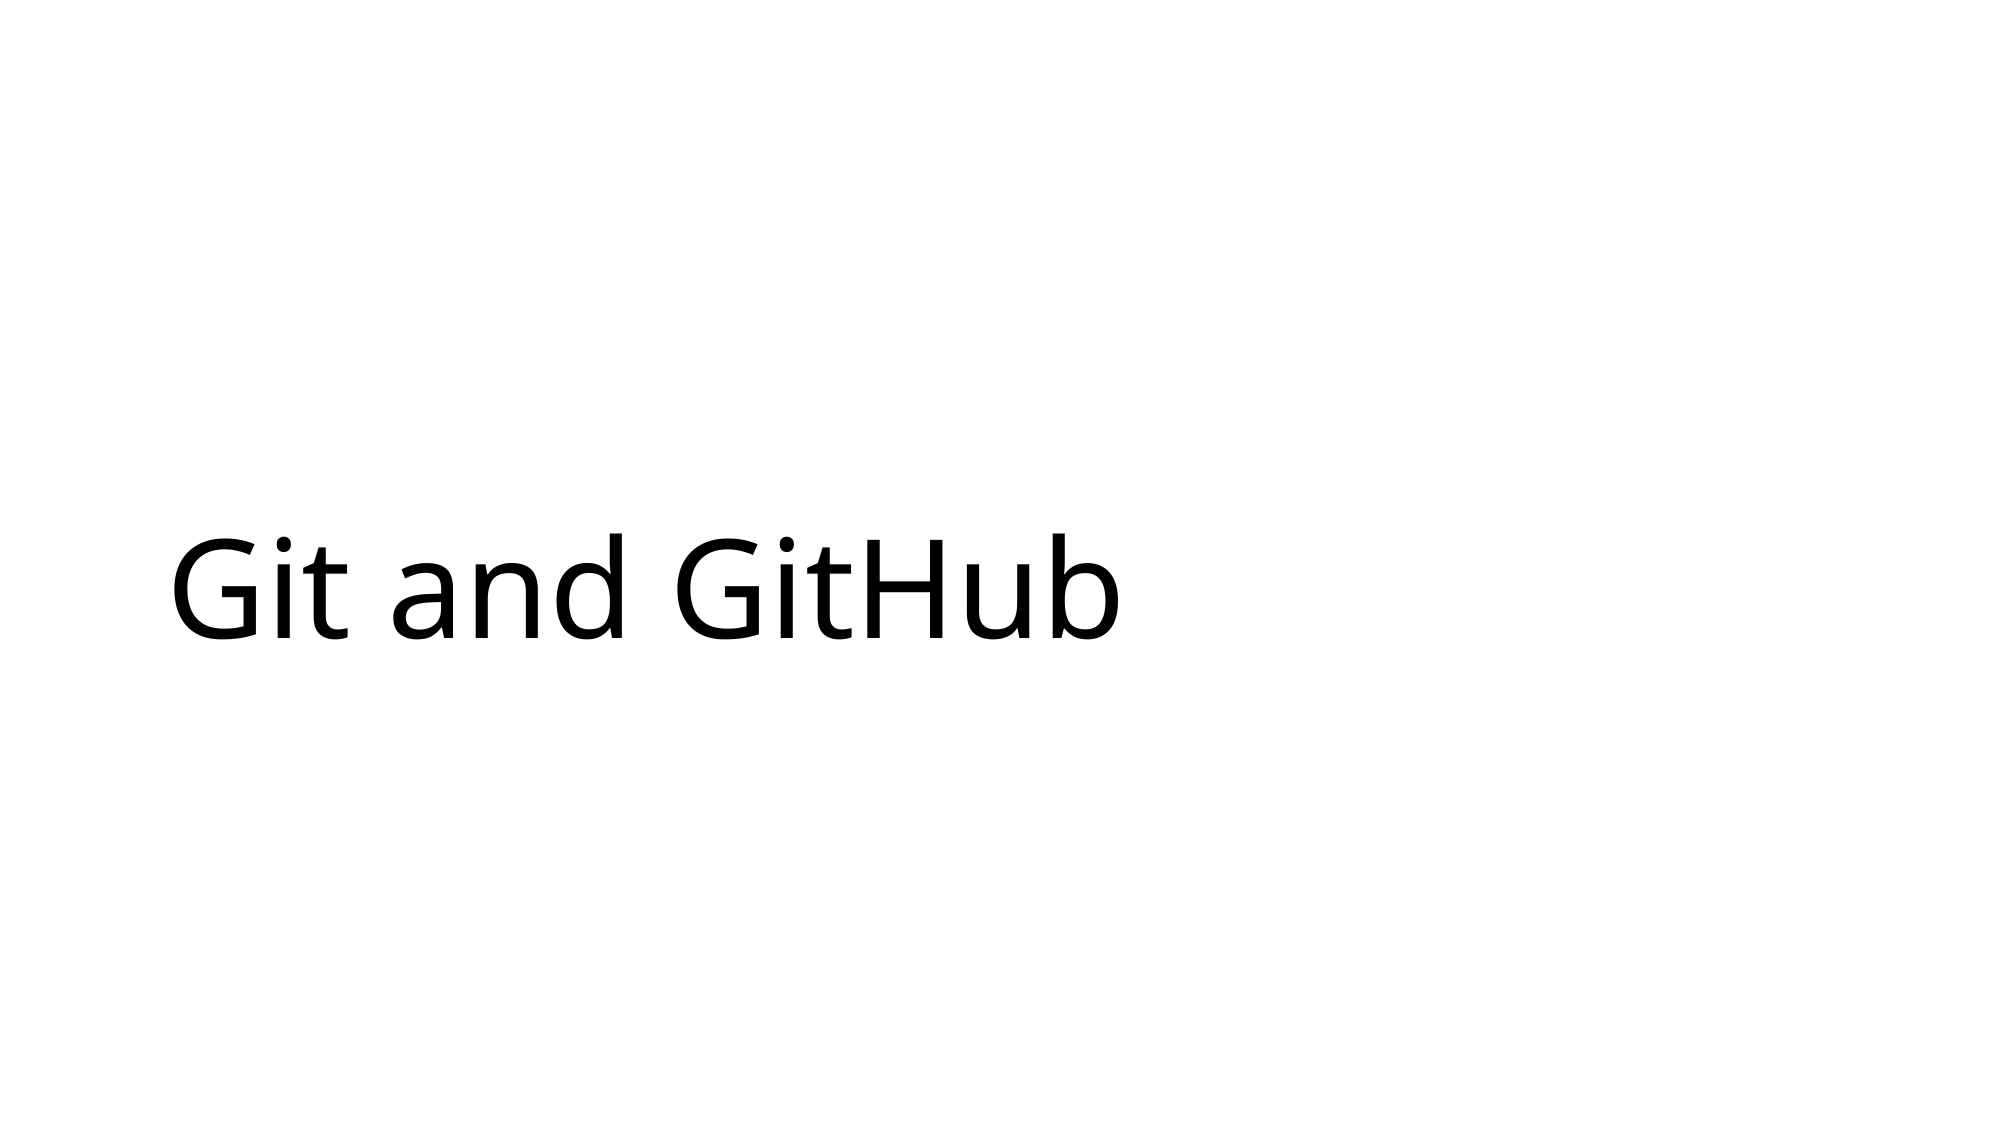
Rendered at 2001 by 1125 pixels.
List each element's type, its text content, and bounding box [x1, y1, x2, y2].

title Git and GitHub [151, 485, 1877, 703]
